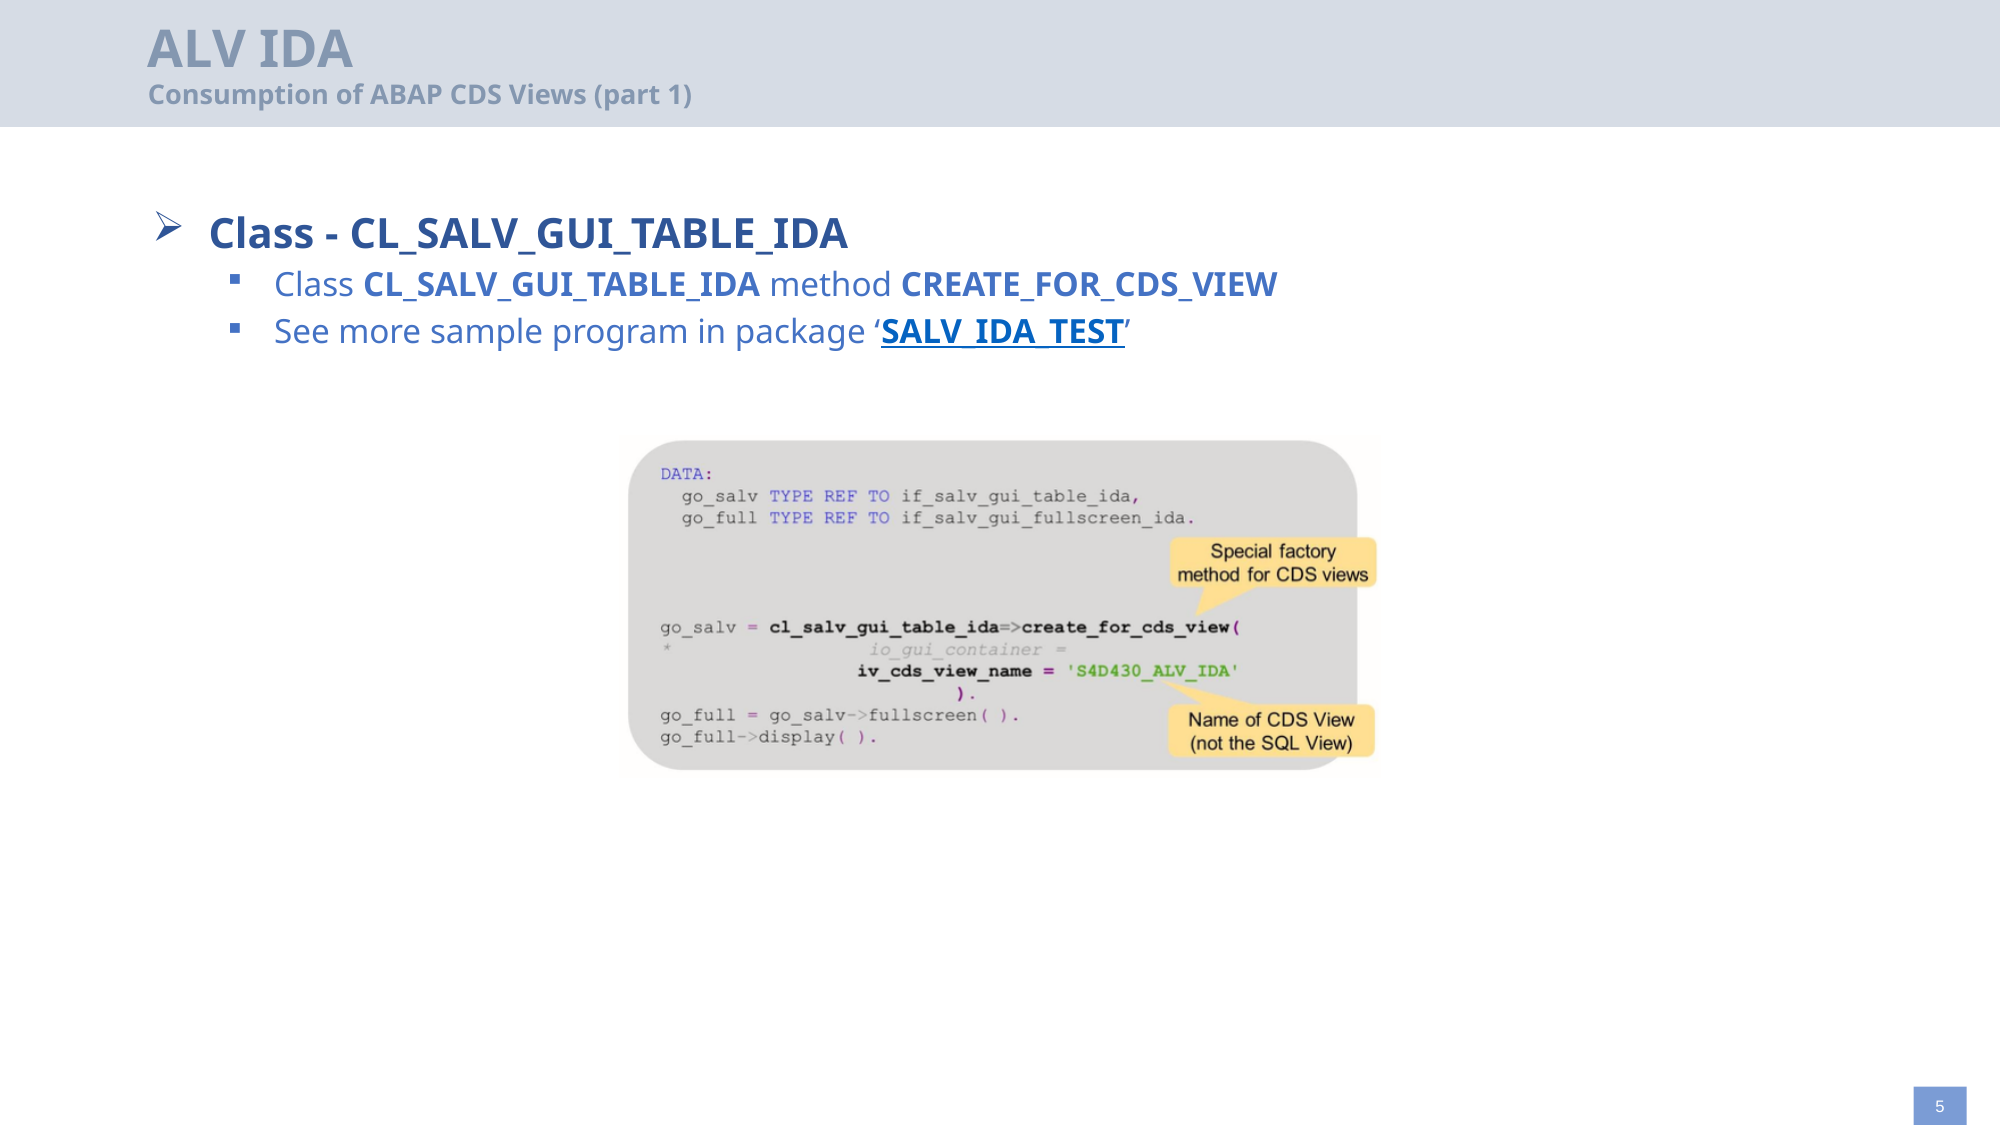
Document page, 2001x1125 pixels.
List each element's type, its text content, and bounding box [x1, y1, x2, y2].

list Class - CL_SALV_GUI_TABLE_IDA Class CL_SALV_GUI_TABLE_IDA method CREATE_FOR_CDS_VIEW See more sample program in package ‘SALV_IDA_TEST’ [137, 199, 1863, 1014]
title ALV IDA Consumption of ABAP CDS Views (part 1) [133, 0, 1867, 128]
picture [619, 434, 1381, 778]
